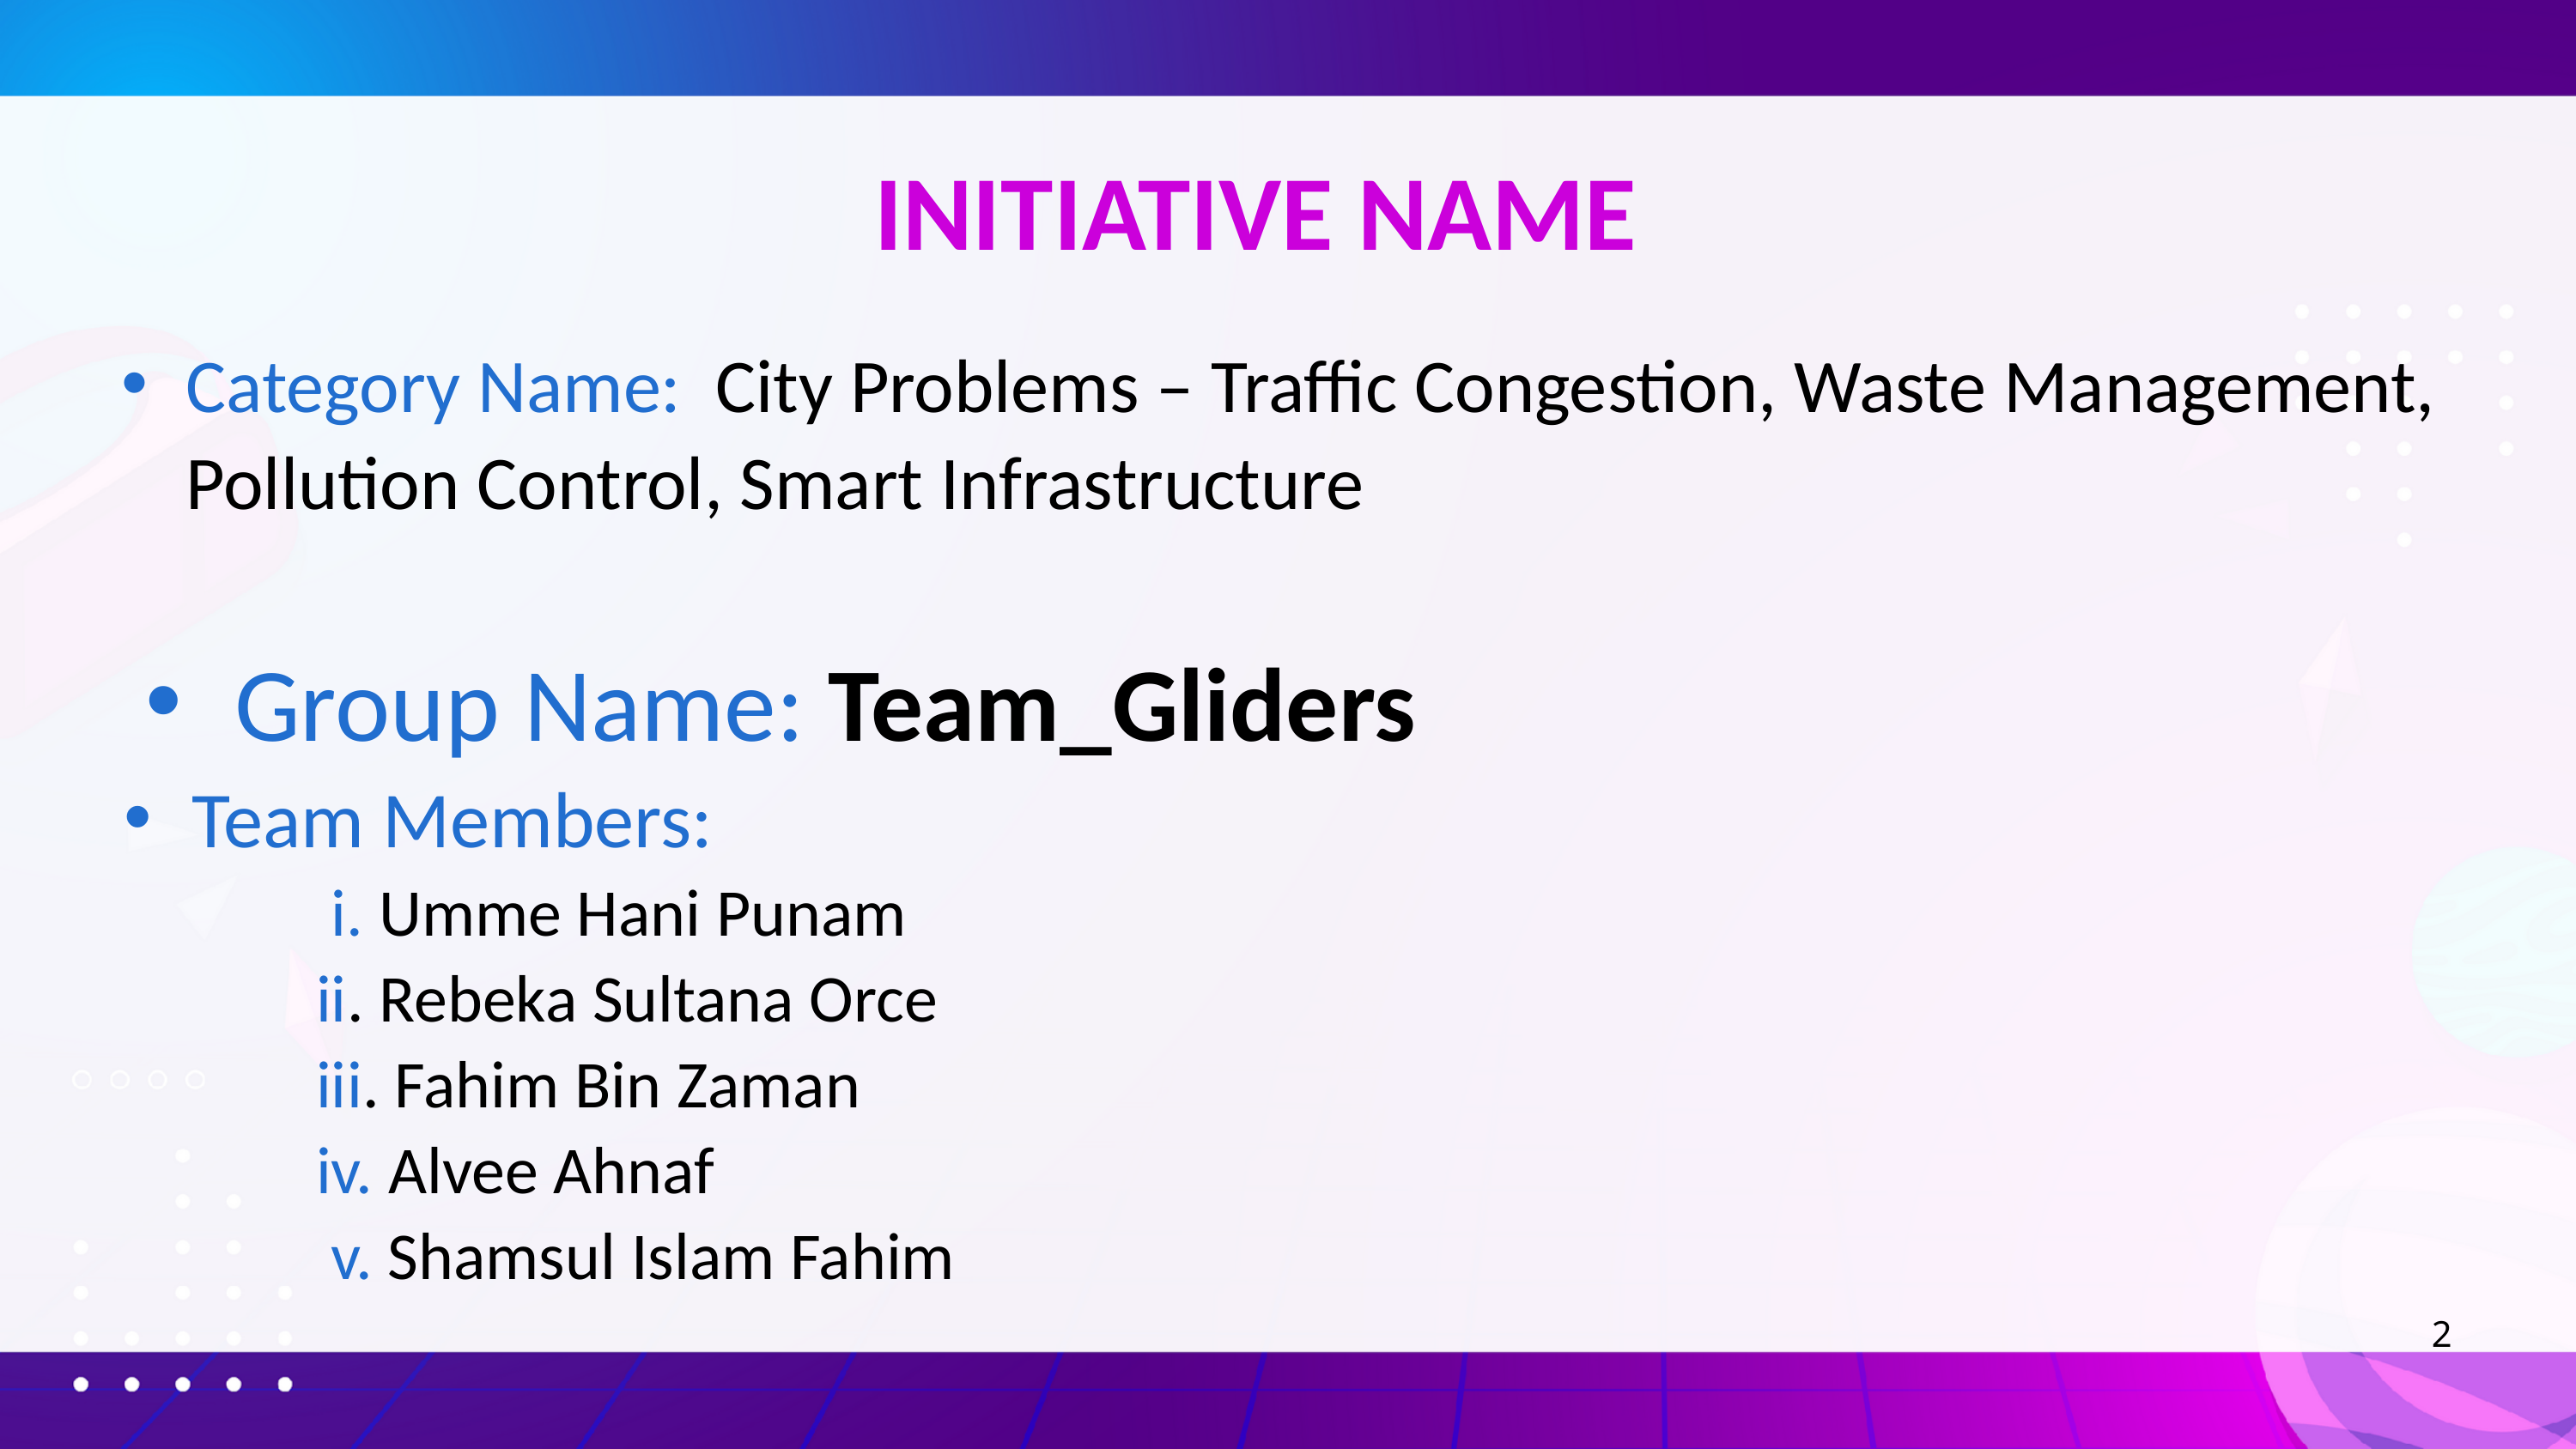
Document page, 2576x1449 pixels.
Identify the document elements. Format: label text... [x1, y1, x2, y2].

text_box [0, 0, 2576, 1449]
text_box 2 [2431, 1294, 2453, 1355]
text_box Category Name: City Problems – Traffic Congestion, Waste Management, Pollution Control, Smart Infrastructure Group Name: Team_Gliders Team Members: i. Umme Hani Punam ii. Rebeka Sultana Orce iii. Fahim Bin Zaman iv. Alvee Ahnaf v. Shamsul Islam Fahim [57, 330, 2519, 1379]
text_box INITIATIVE NAME [144, 135, 2367, 272]
